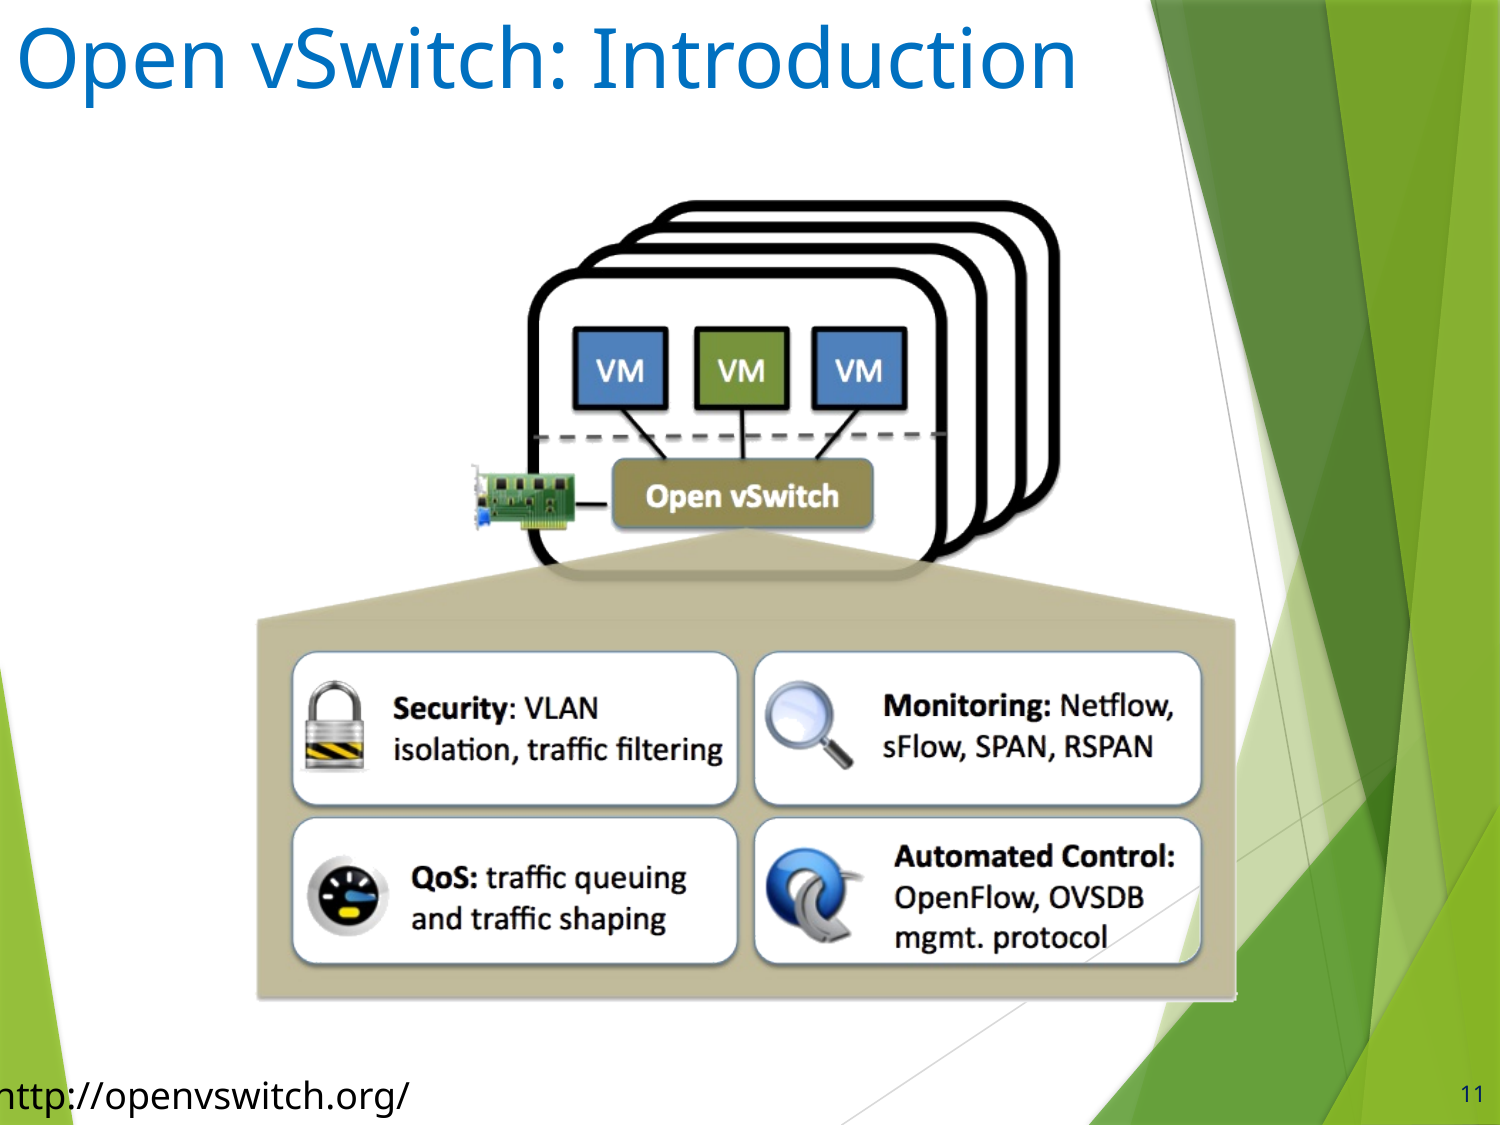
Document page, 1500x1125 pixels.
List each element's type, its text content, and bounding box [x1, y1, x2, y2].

text_box Open vSwitch: Introduction [0, 0, 1500, 127]
picture [242, 173, 1258, 1018]
text_box http://openvswitch.org/ [0, 1064, 426, 1125]
slide_number 11 [1417, 1065, 1500, 1125]
